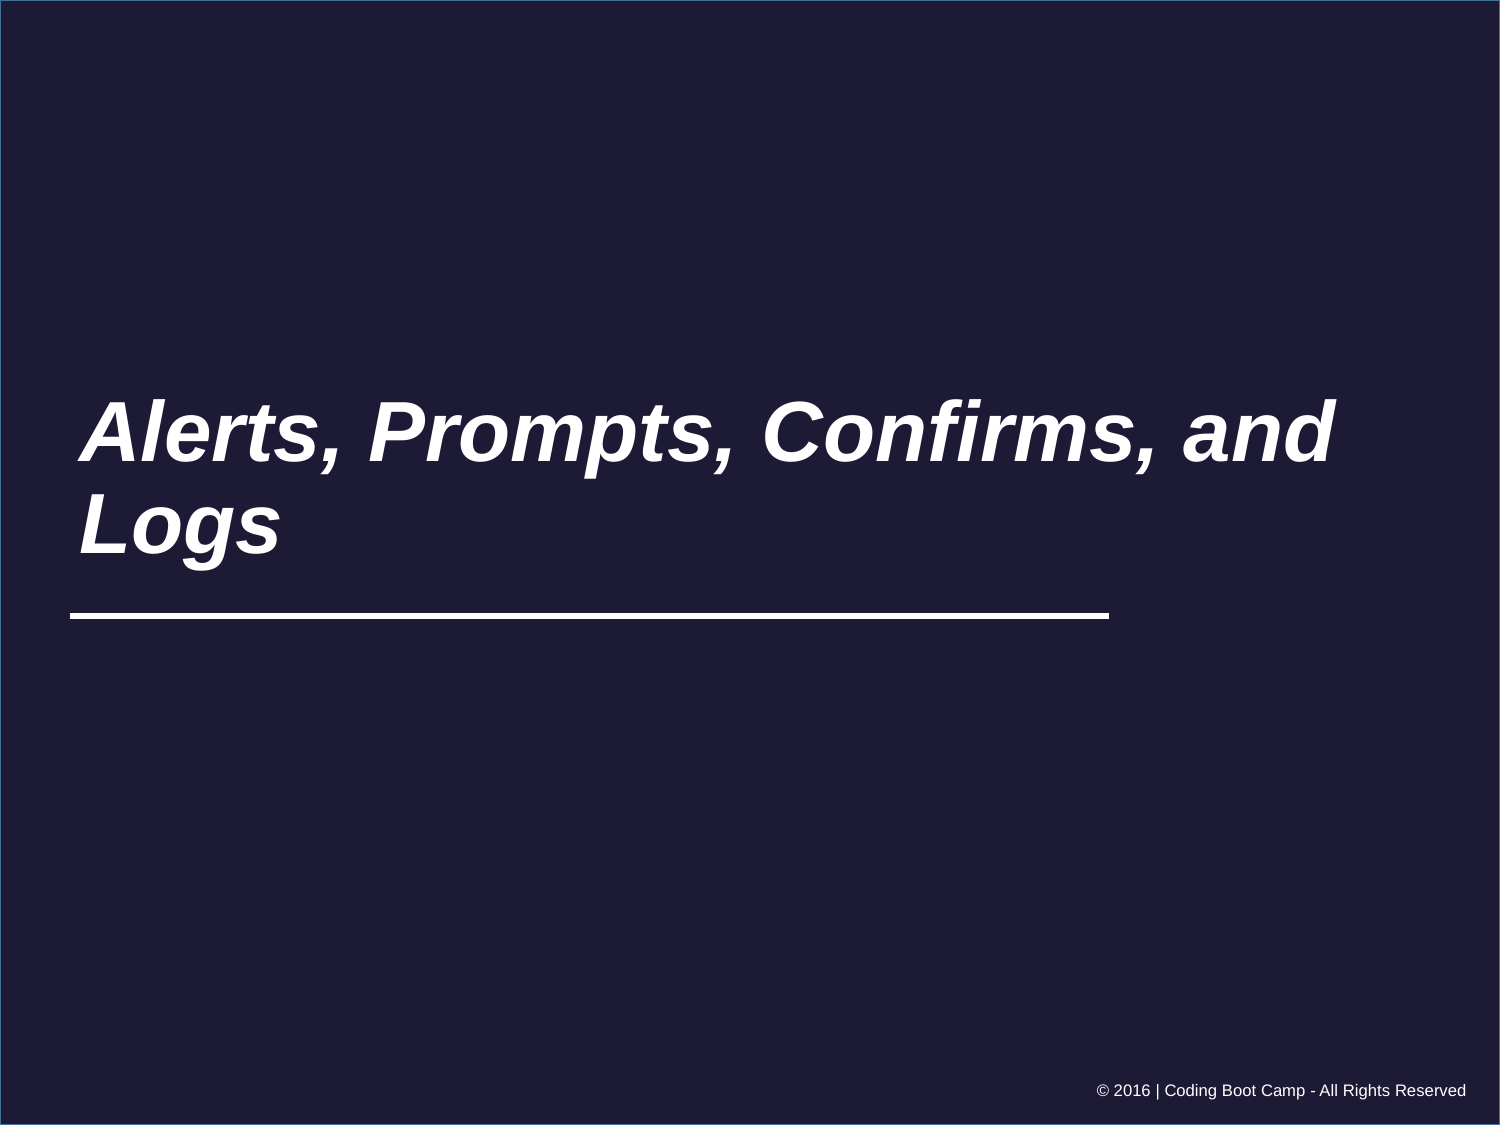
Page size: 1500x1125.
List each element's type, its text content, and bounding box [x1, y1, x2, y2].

title Alerts, Prompts, Confirms, and Logs [64, 362, 1415, 598]
